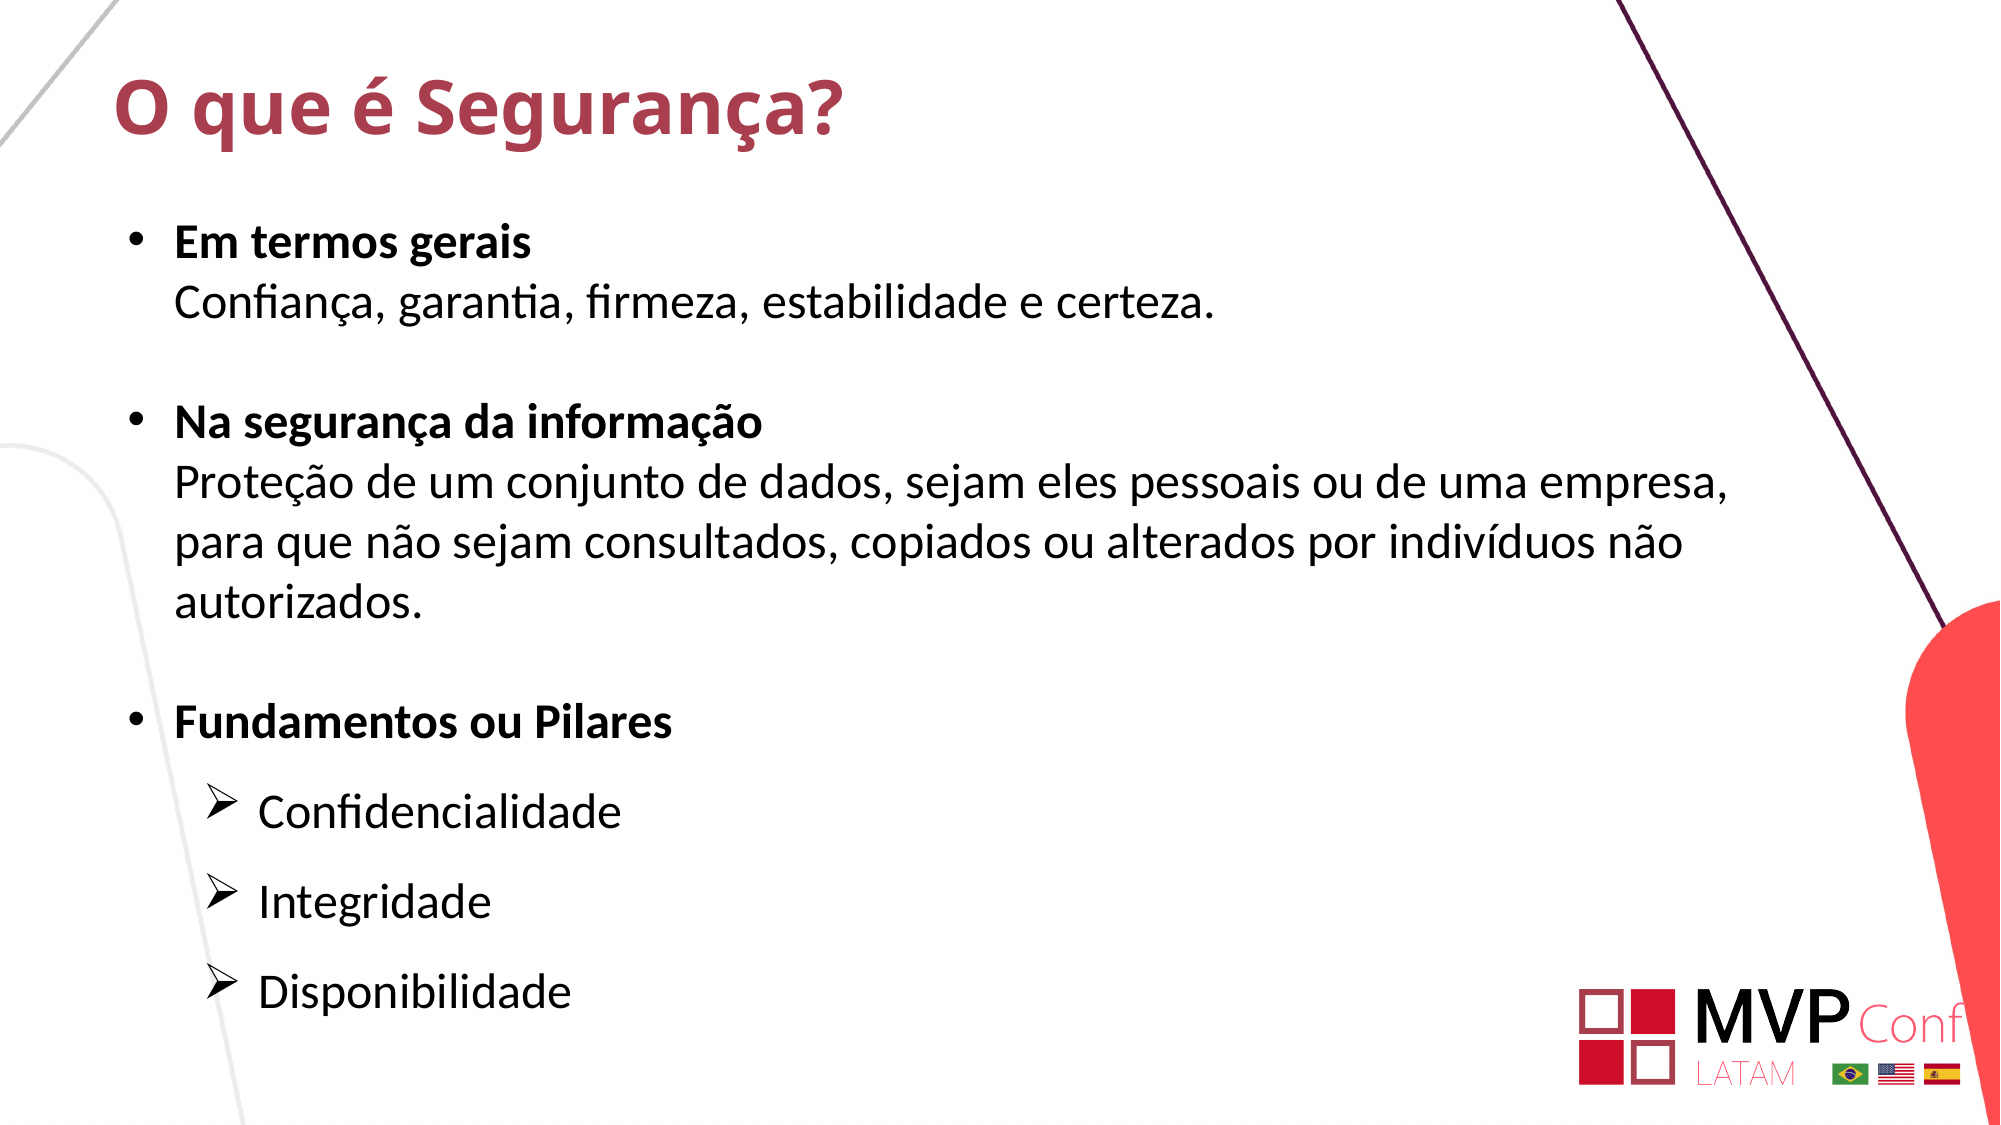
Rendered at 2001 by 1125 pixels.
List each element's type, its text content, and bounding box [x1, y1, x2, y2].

picture [0, 0, 2000, 1125]
text_box O que é Segurança? [97, 52, 1189, 158]
text_box Em termos gerais Confiança, garantia, firmeza, estabilidade e certeza. Na segurança da informação Proteção de um conjunto de dados, sejam eles pessoais ou de uma empresa, para que não sejam consultados, copiados ou alterados por indivíduos não autorizados. Fundamentos ou Pilares Confidencialidade Integridade Disponibilidade [112, 200, 1755, 1086]
